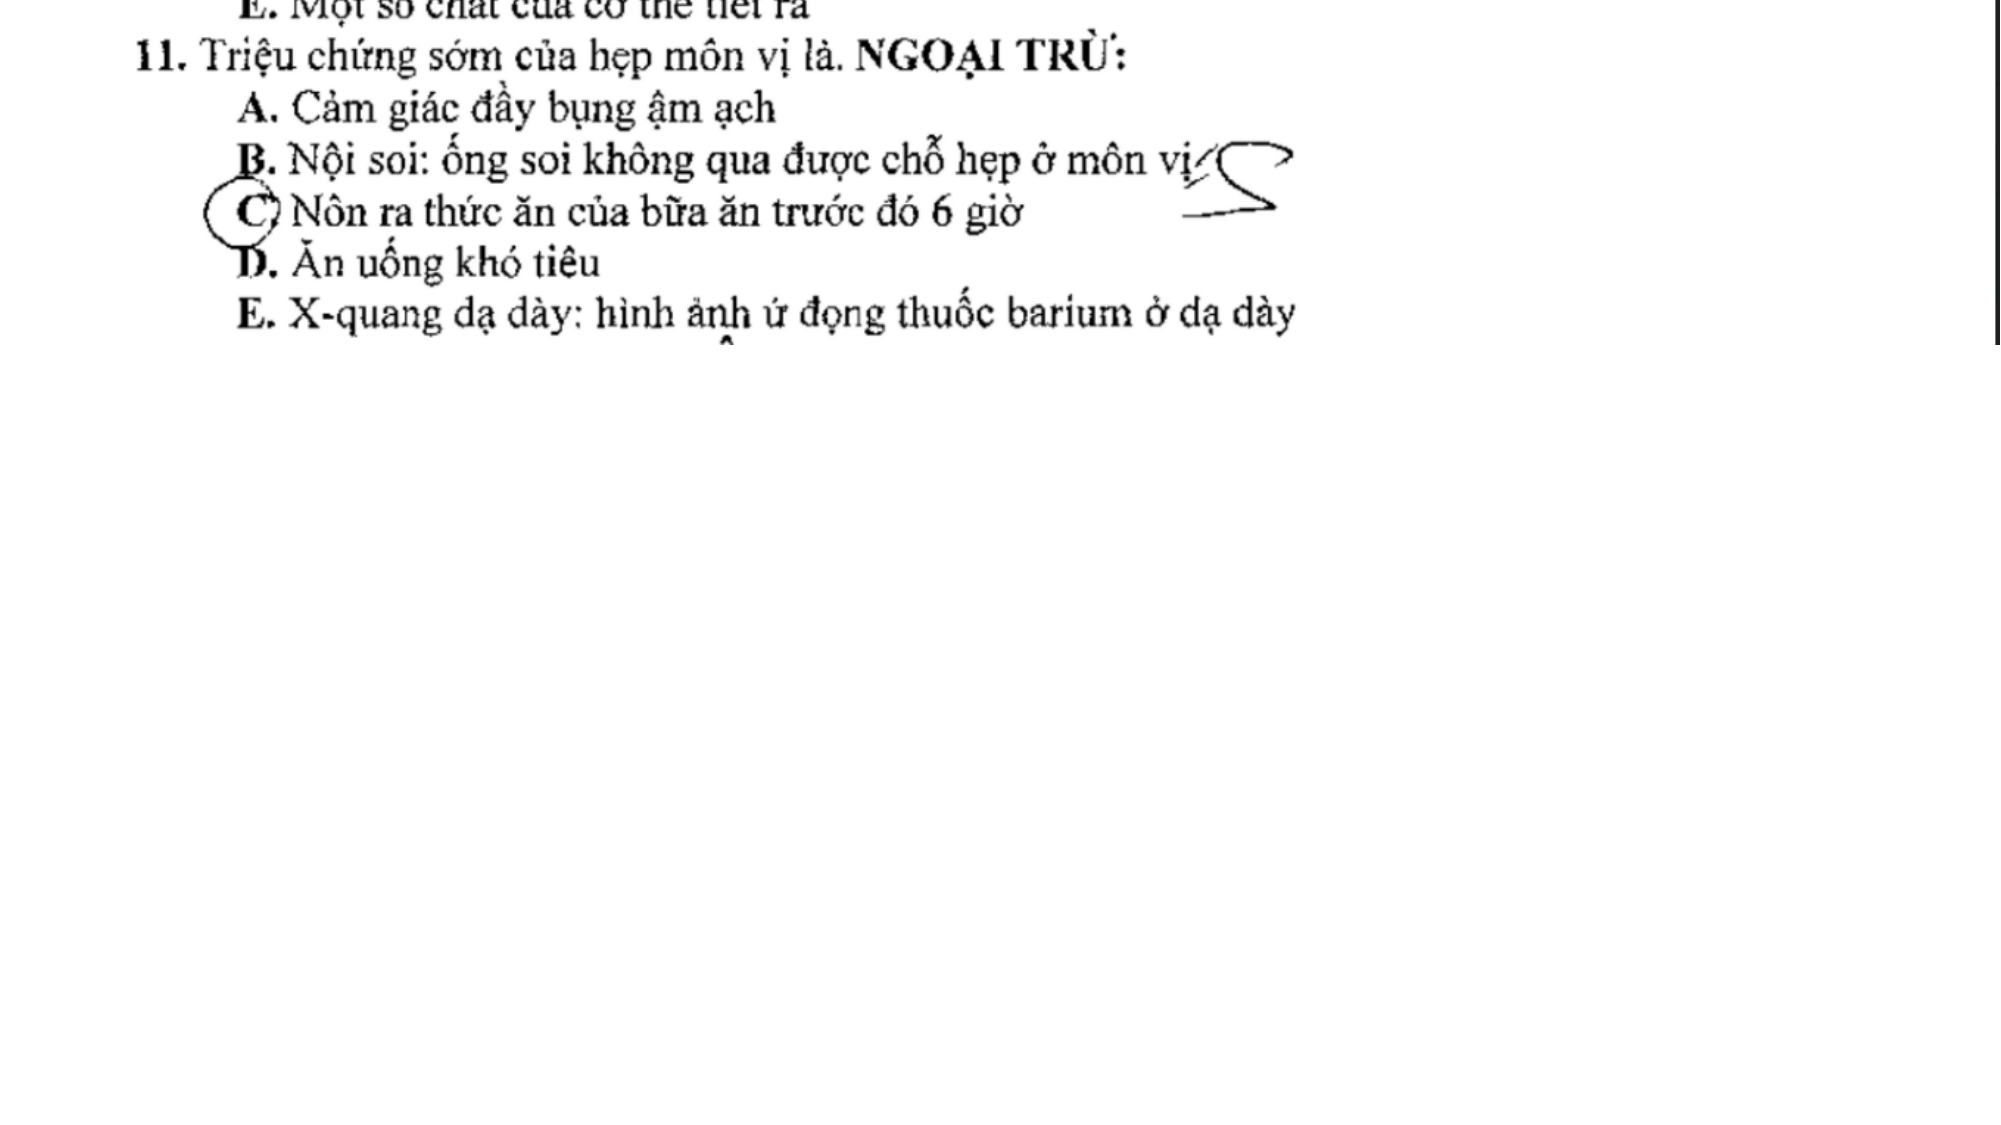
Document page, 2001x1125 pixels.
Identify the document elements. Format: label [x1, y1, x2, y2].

picture [0, 0, 2000, 345]
